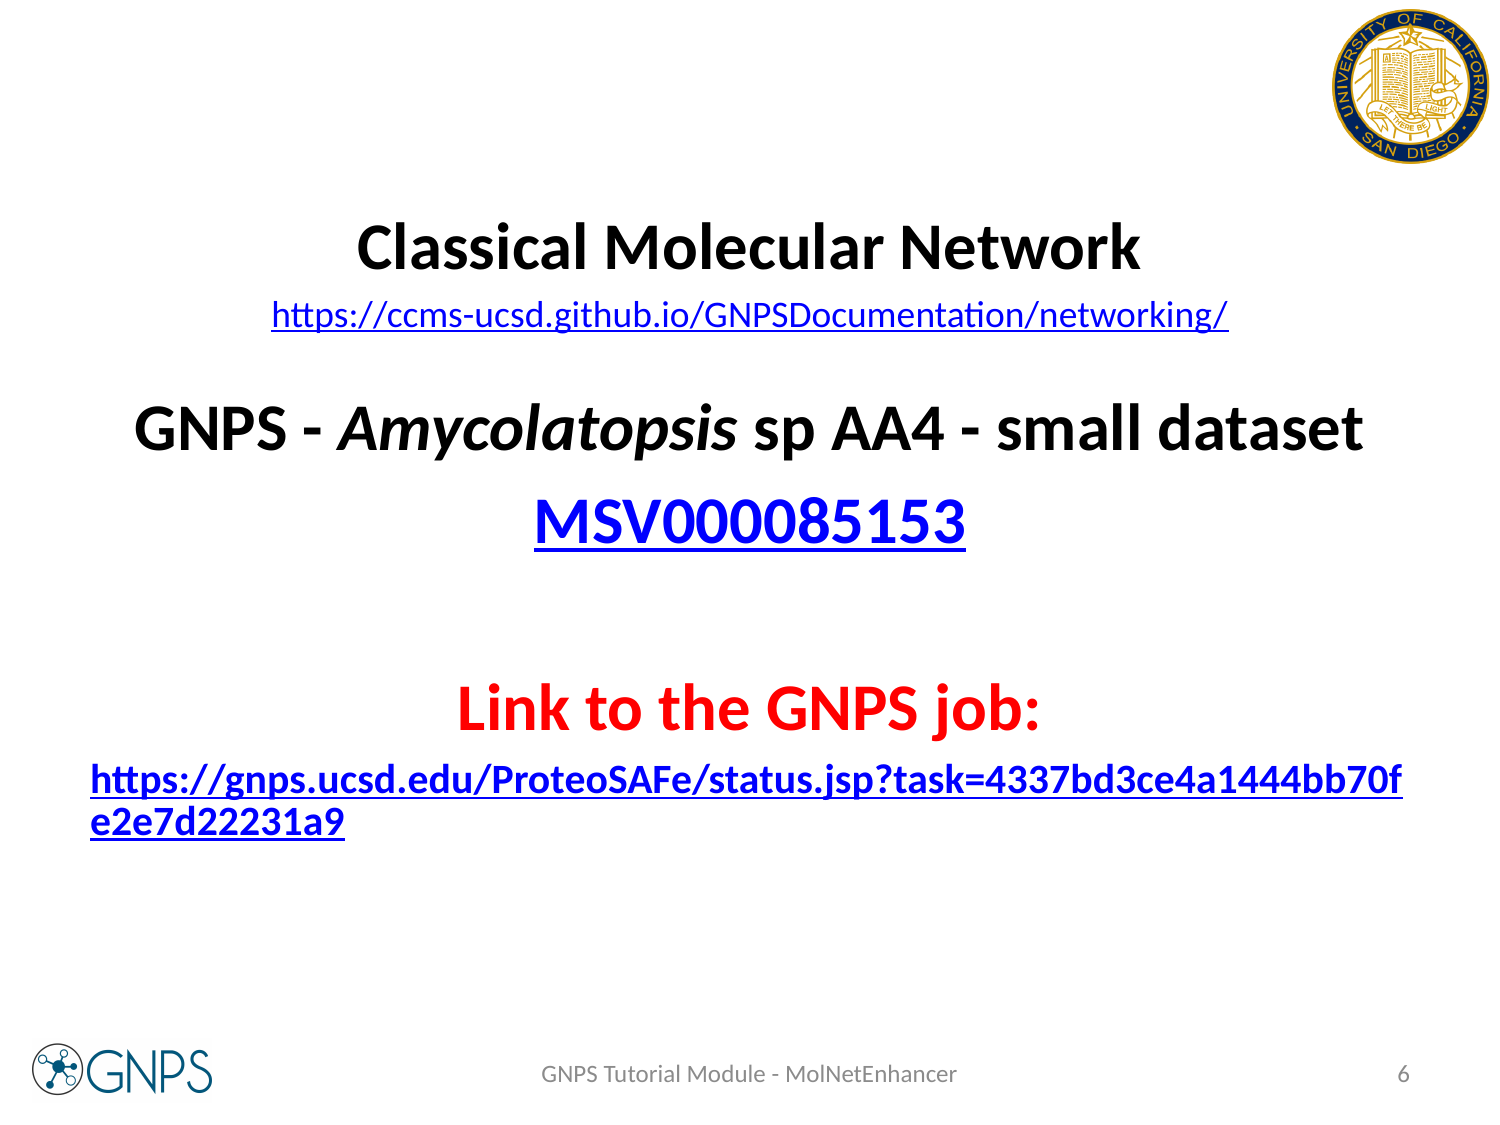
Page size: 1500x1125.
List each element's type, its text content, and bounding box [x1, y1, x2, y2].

picture [31, 1038, 212, 1103]
list Classical Molecular Network https://ccms-ucsd.github.io/GNPSDocumentation/networking/ GNPS - Amycolatopsis sp AA4 - small dataset MSV000085153 Link to the GNPS job: https://gnps.ucsd.edu/ProteoSAFe/status.jsp?task=4337bd3ce4a1444bb70fe2e7d22231a9 [75, 195, 1425, 1005]
slide_number 6 [1074, 1042, 1425, 1103]
footer GNPS Tutorial Module - MolNetEnhancer [512, 1042, 988, 1103]
picture [1279, 7, 1500, 165]
